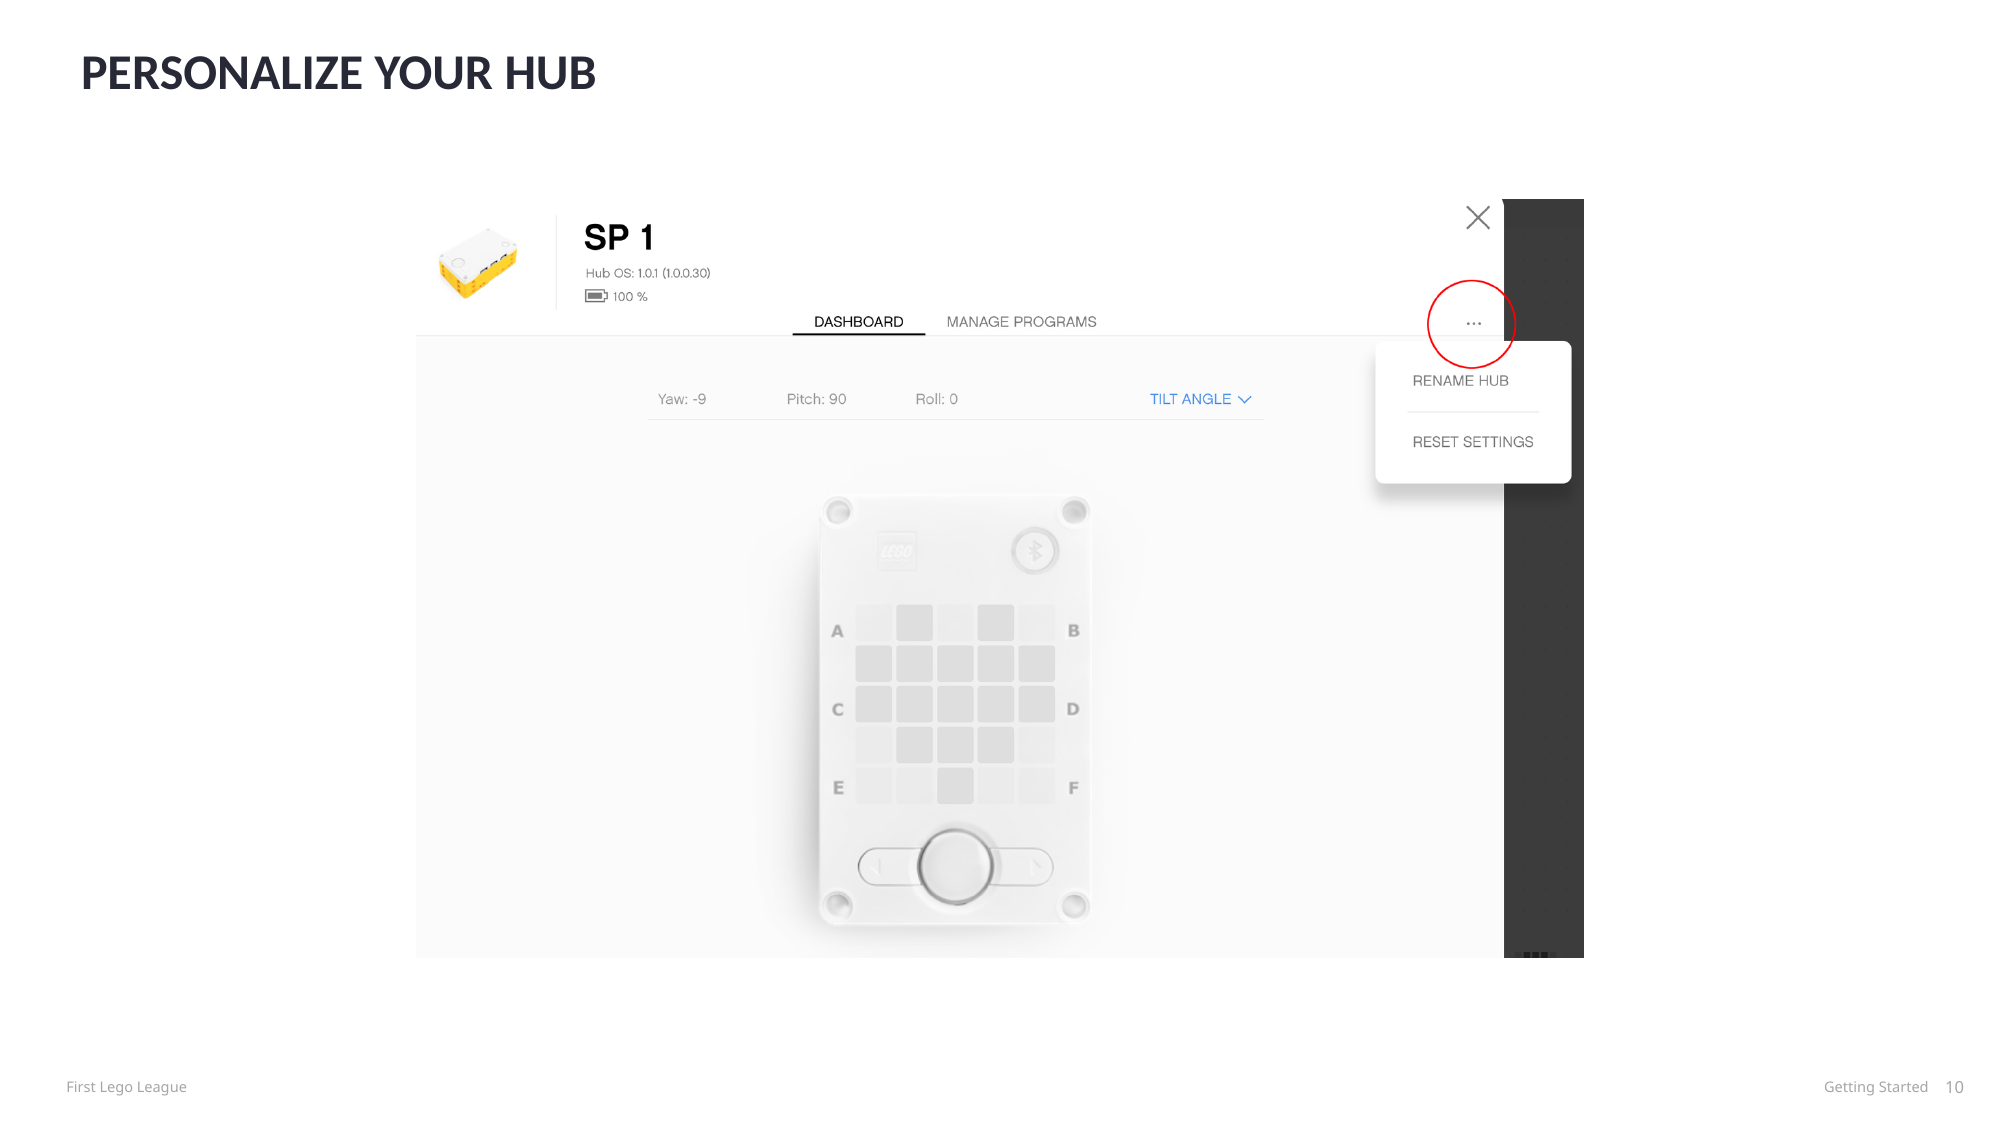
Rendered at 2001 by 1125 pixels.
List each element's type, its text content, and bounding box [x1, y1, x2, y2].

title Personalize your Hub [66, 38, 1863, 114]
picture [416, 199, 1584, 958]
